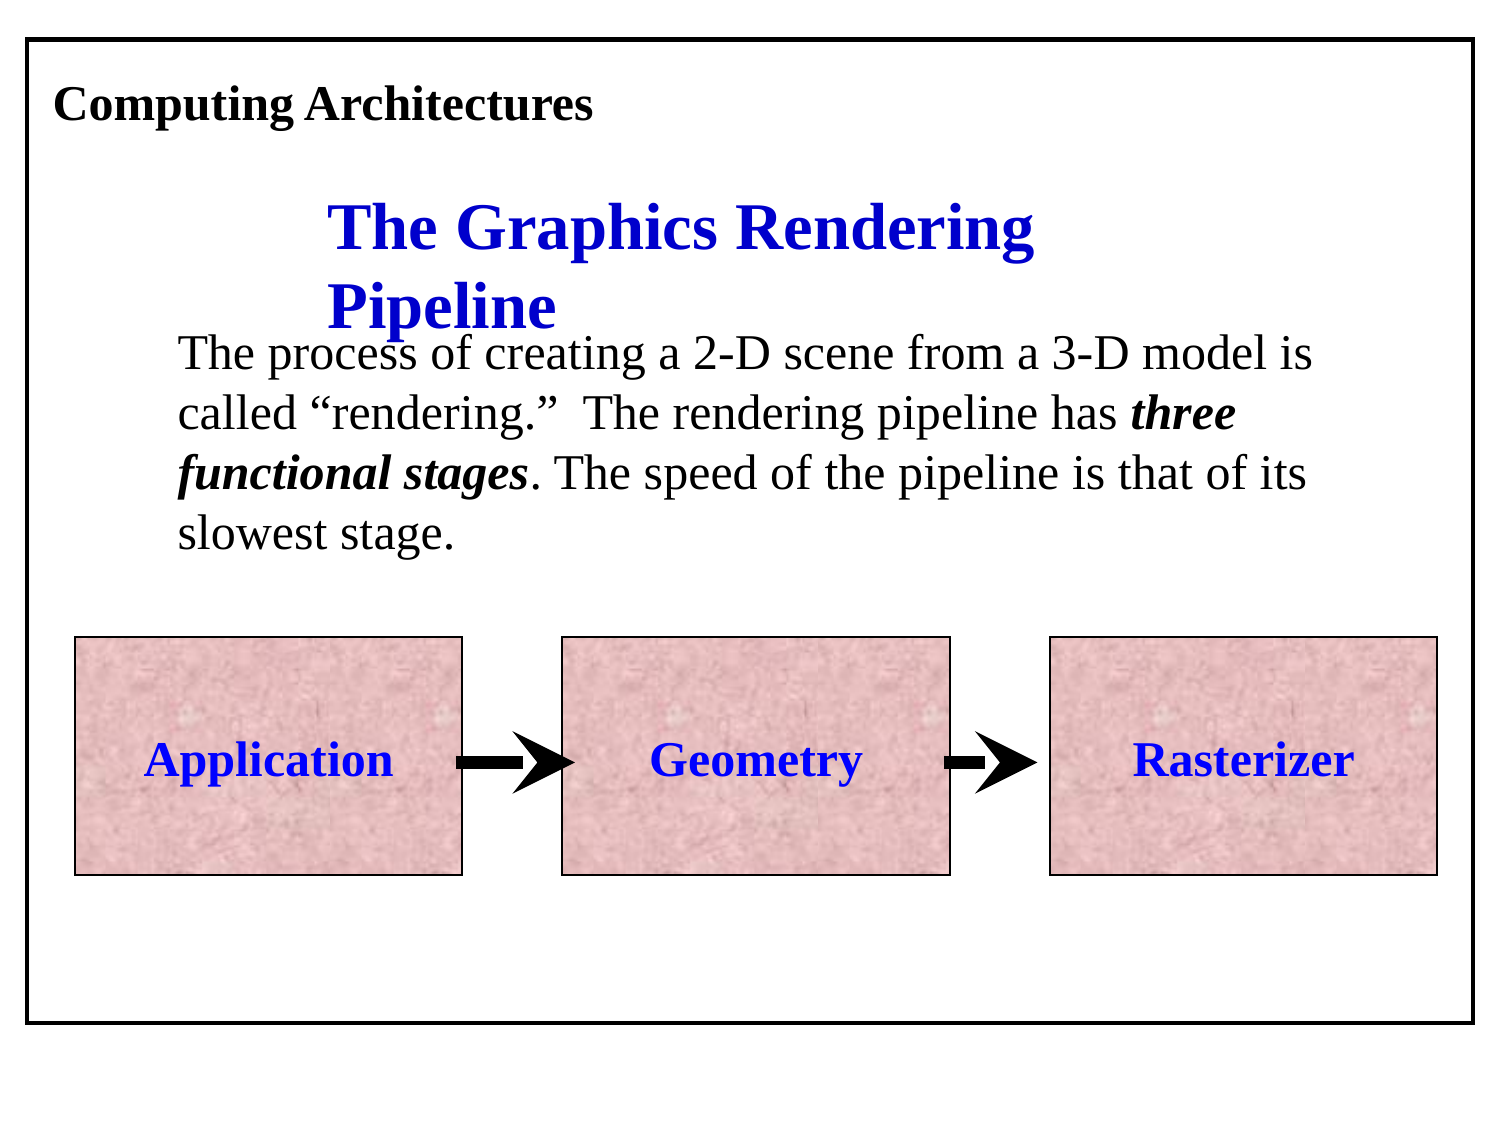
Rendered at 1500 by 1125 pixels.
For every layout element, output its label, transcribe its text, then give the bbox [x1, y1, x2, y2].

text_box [74, 637, 1438, 876]
text_box The process of creating a 2-D scene from a 3-D model is called “rendering.” The rendering pipeline has three functional stages. The speed of the pipeline is that of its slowest stage. [162, 312, 1333, 568]
text_box [324, 37, 1238, 113]
text_box The Graphics Rendering Pipeline [312, 174, 1297, 270]
text_box Computing Architectures [37, 62, 888, 138]
